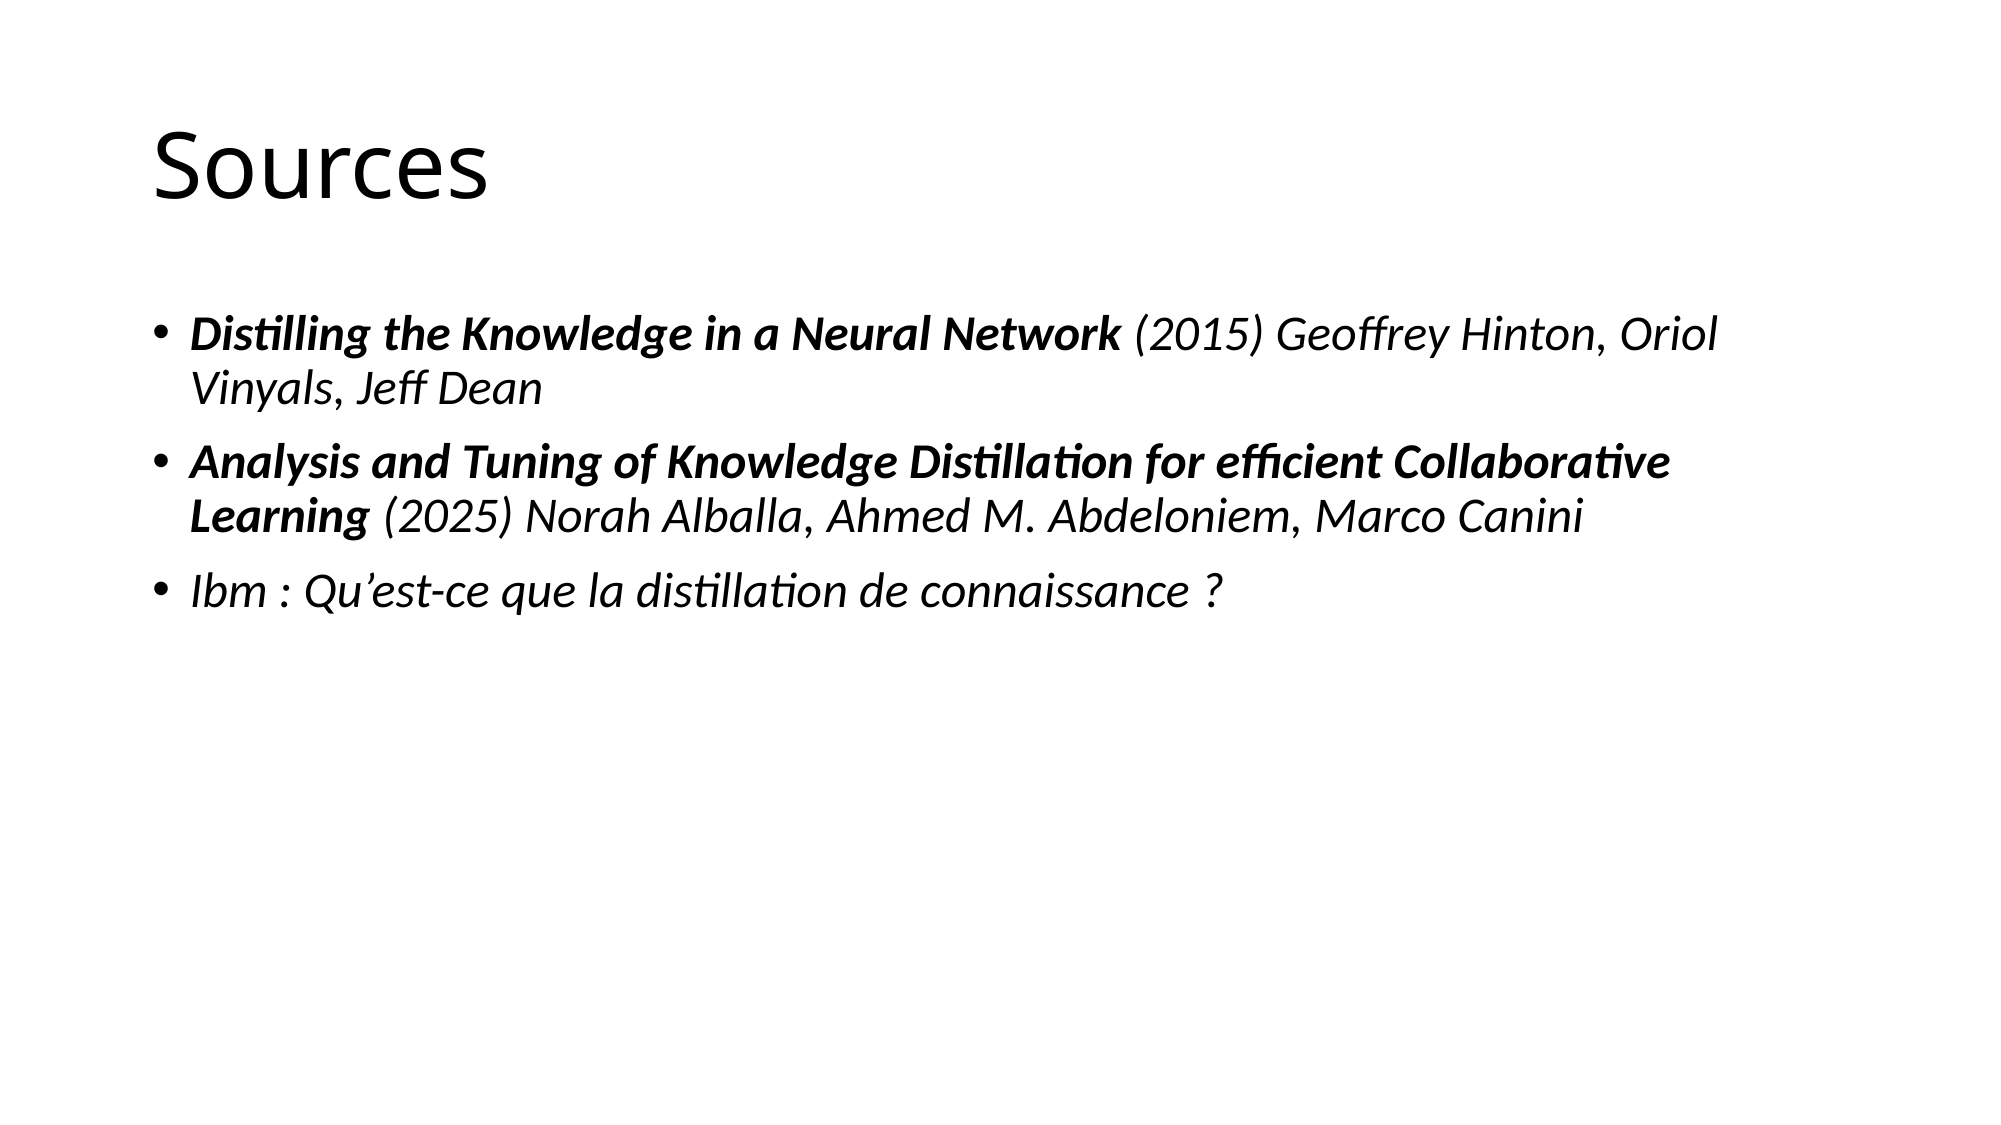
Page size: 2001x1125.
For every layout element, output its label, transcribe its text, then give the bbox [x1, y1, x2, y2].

title Sources [137, 59, 1863, 278]
list Distilling the Knowledge in a Neural Network (2015) Geoffrey Hinton, Oriol Vinyals, Jeff Dean Analysis and Tuning of Knowledge Distillation for efficient Collaborative Learning (2025) Norah Alballa, Ahmed M. Abdeloniem, Marco Canini Ibm : Qu’est-ce que la distillation de connaissance ? [137, 299, 1863, 1014]
